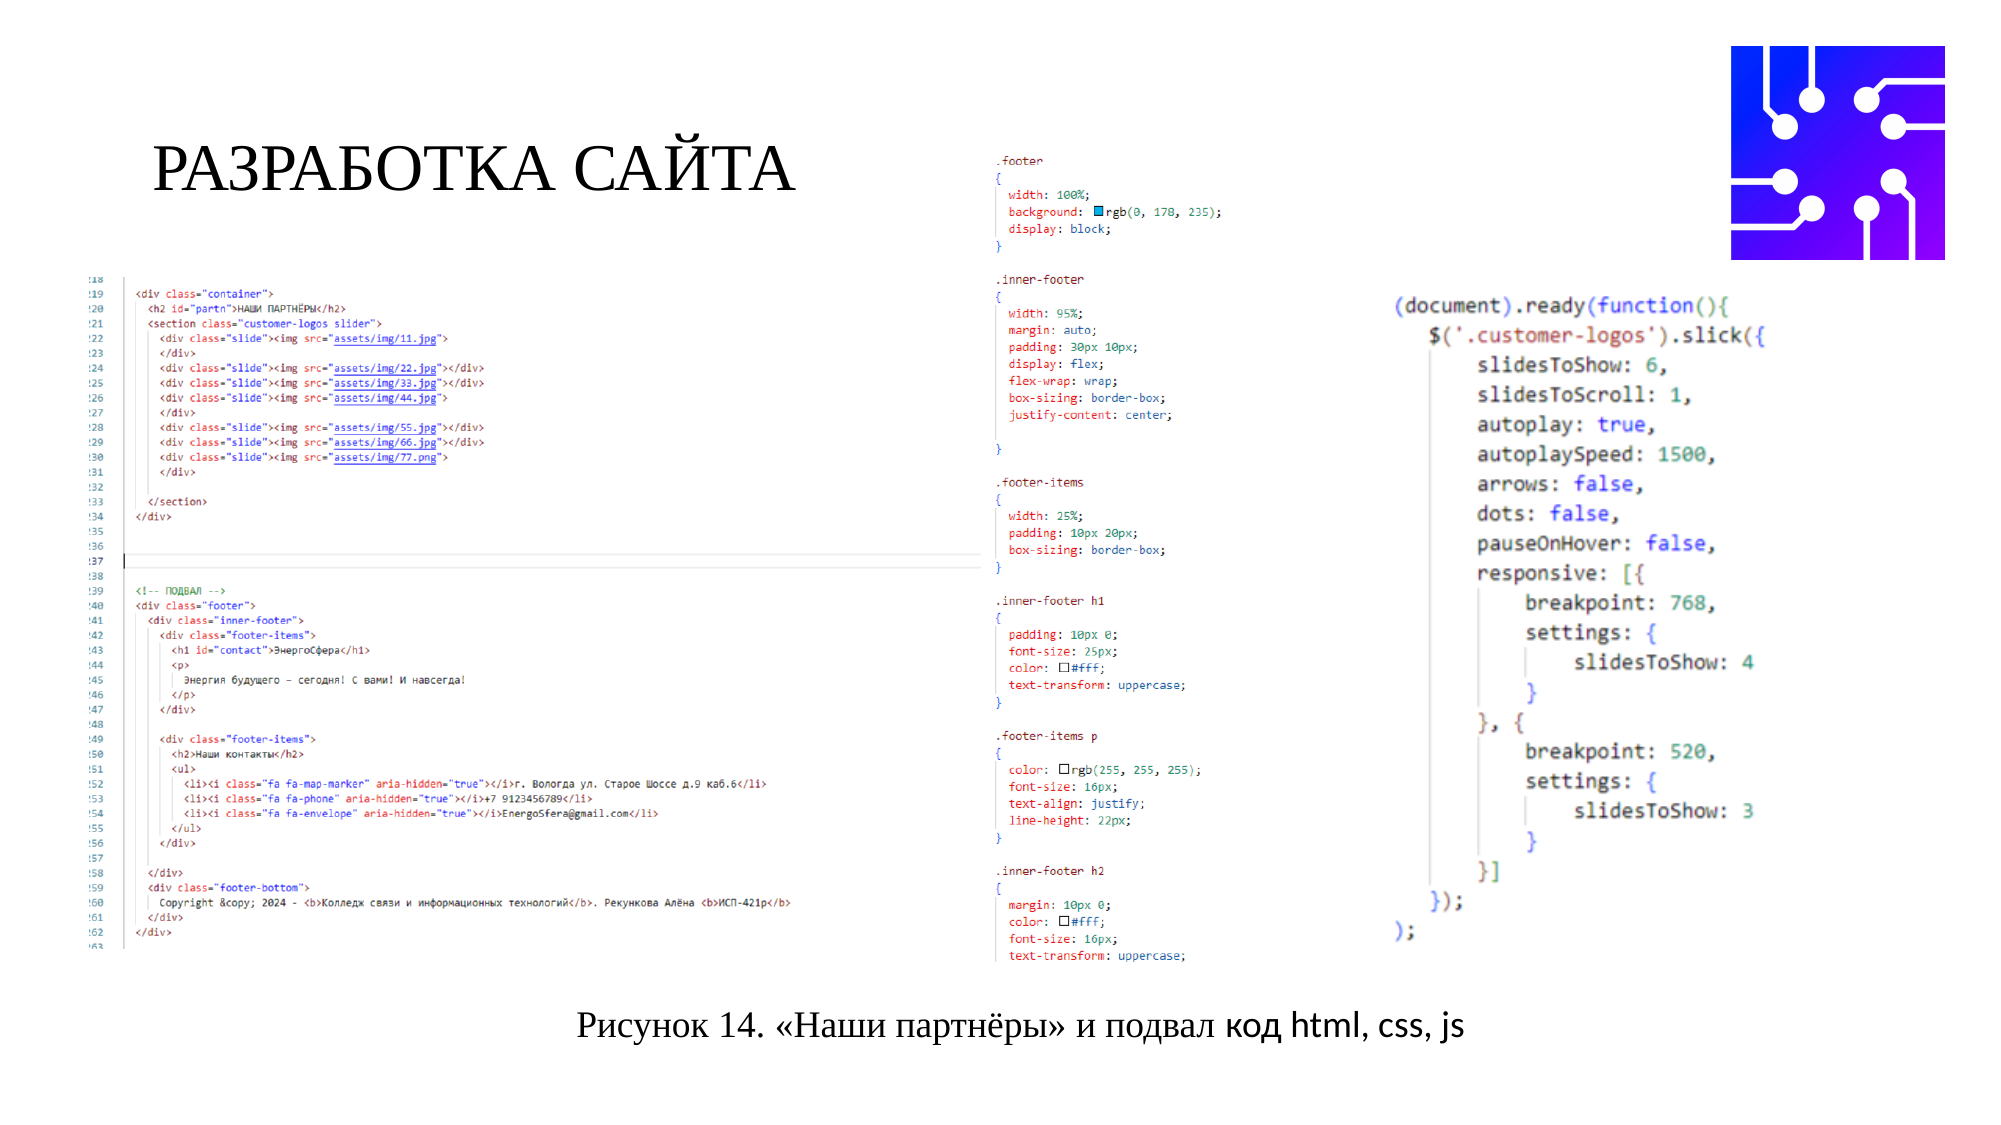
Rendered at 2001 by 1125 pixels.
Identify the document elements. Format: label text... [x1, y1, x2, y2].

picture [1731, 46, 1945, 260]
text_box РАЗРАБОТКА САЙТА [137, 59, 1684, 277]
text_box Рисунок 14. «Наши партнёры» и подвал код html, css, js [561, 992, 1481, 1053]
picture [89, 156, 1928, 999]
